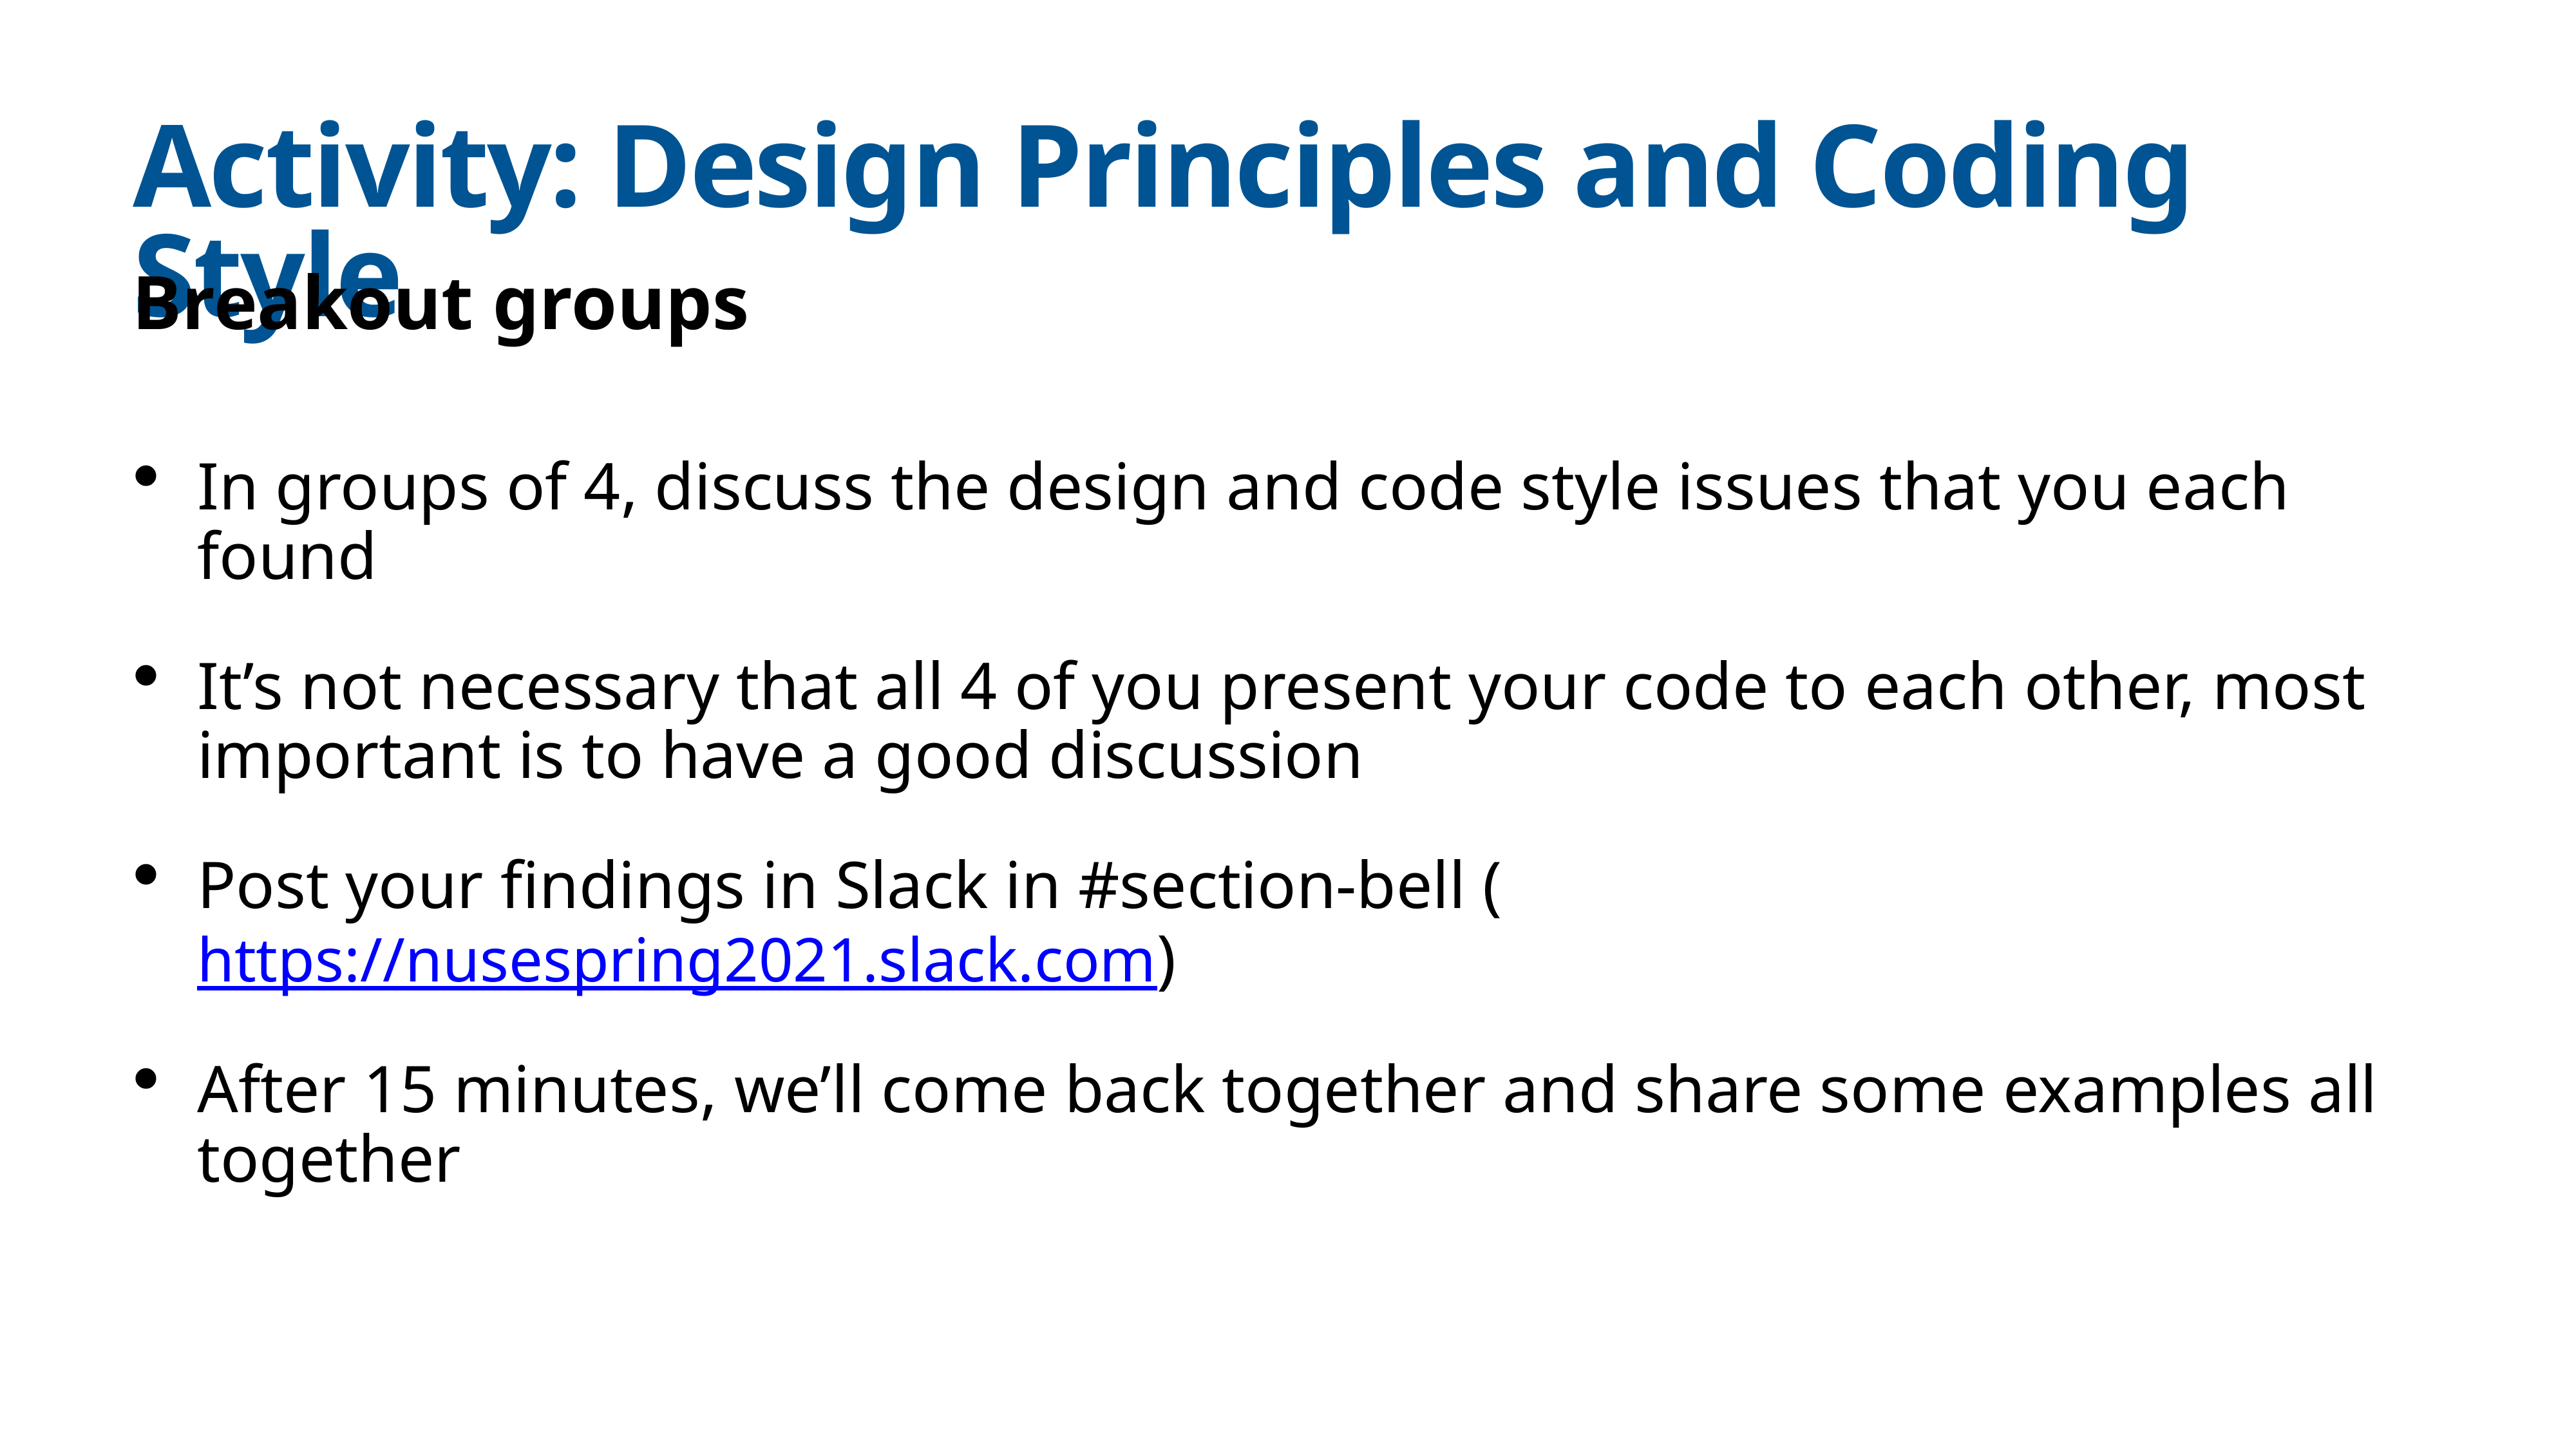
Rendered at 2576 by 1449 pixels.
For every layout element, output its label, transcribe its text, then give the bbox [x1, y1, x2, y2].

list Breakout groups [127, 250, 2449, 350]
list In groups of 4, discuss the design and code style issues that you each found It’s not necessary that all 4 of you present your code to each other, most important is to have a good discussion Post your findings in Slack in #section-bell (https://nusespring2021.slack.com) After 15 minutes, we’ll come back together and share some examples all together [127, 448, 2449, 1321]
title Activity: Design Principles and Coding Style [127, 113, 2449, 250]
